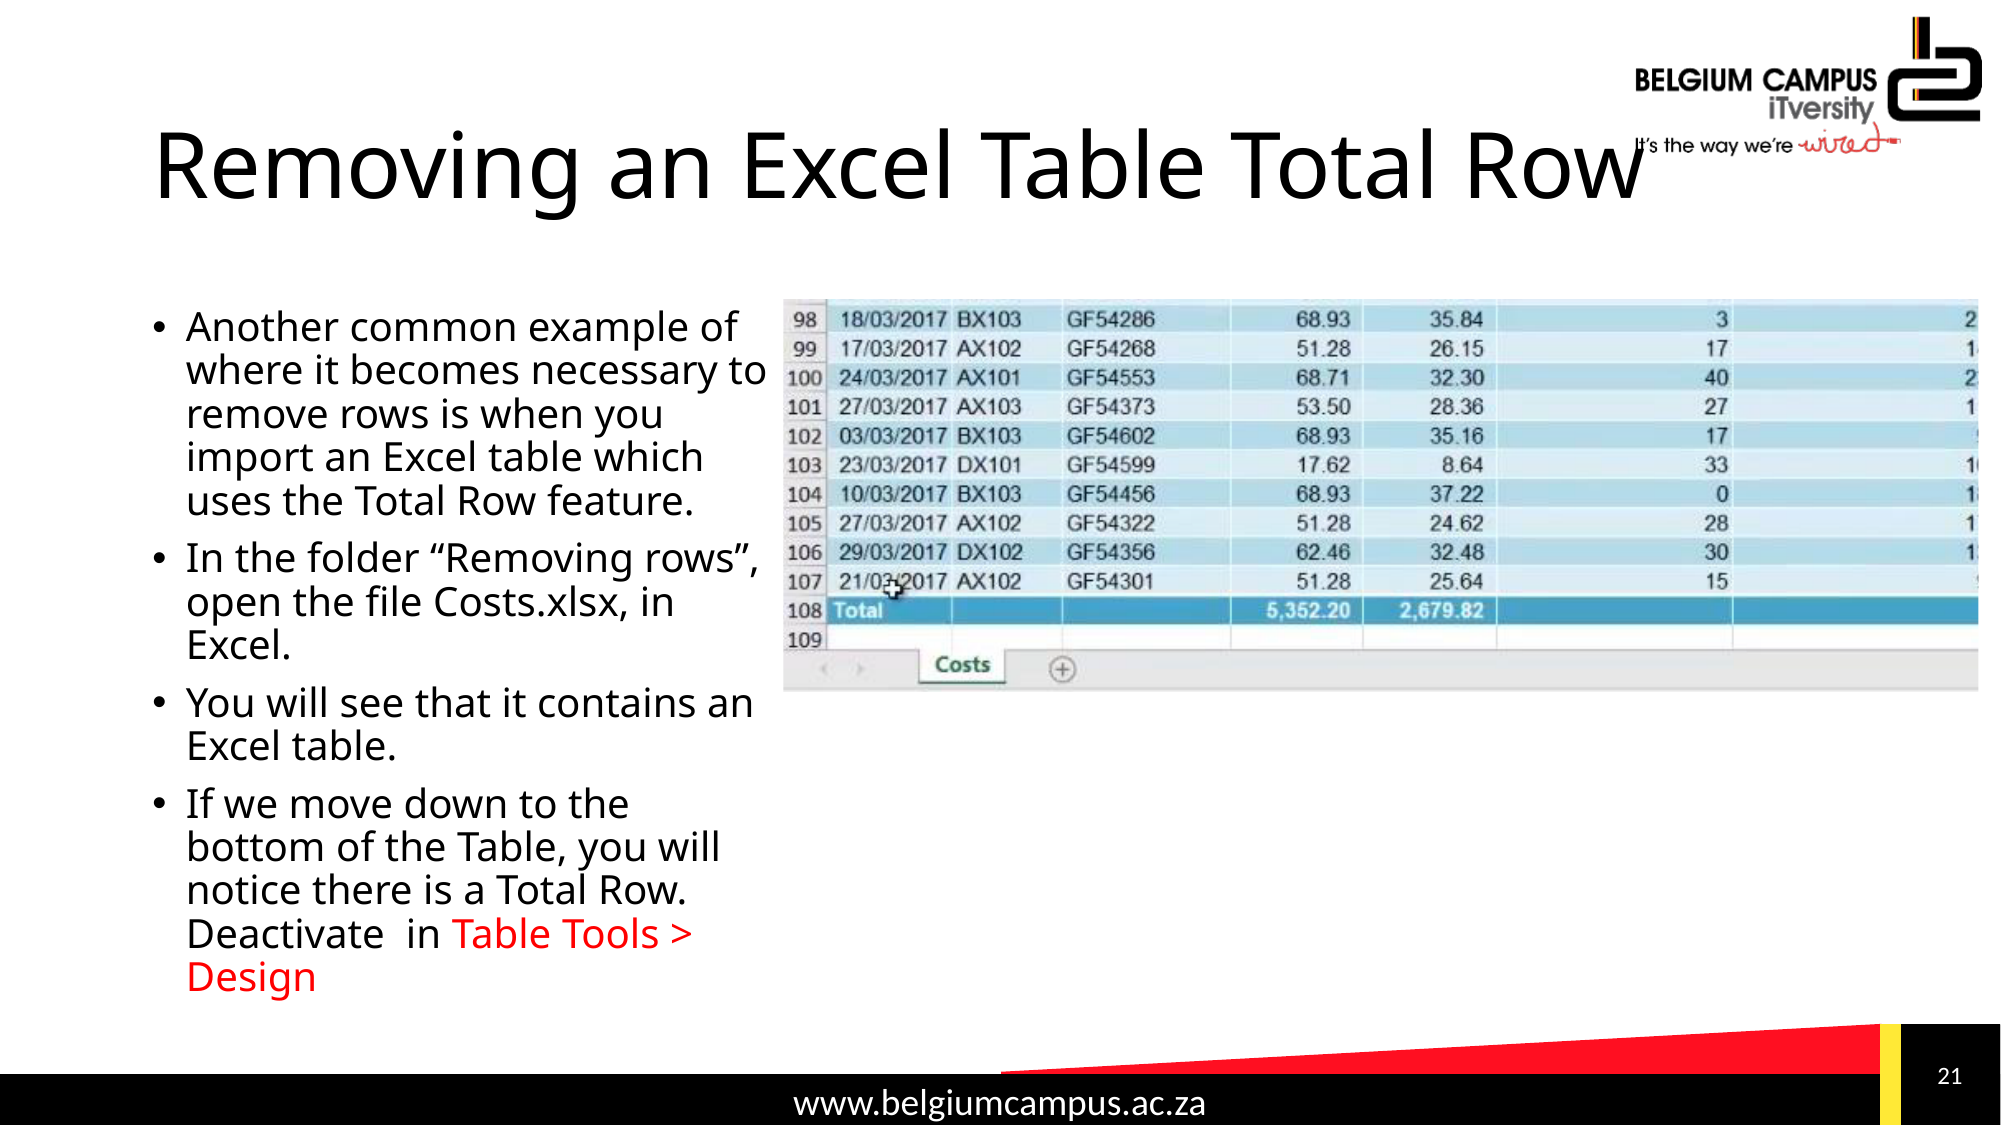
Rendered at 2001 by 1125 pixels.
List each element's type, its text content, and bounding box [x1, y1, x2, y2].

list Another common example of where it becomes necessary to remove rows is when you import an Excel table which uses the Total Row feature. In the folder “Removing rows”, open the file Costs.xlsx, in Excel. You will see that it contains an Excel table. If we move down to the bottom of the Table, you will notice there is a Total Row. Deactivate in Table Tools > Design [137, 299, 784, 1014]
title Removing an Excel Table Total Row [137, 59, 1863, 278]
picture [1631, 0, 1986, 198]
picture [783, 299, 1979, 692]
